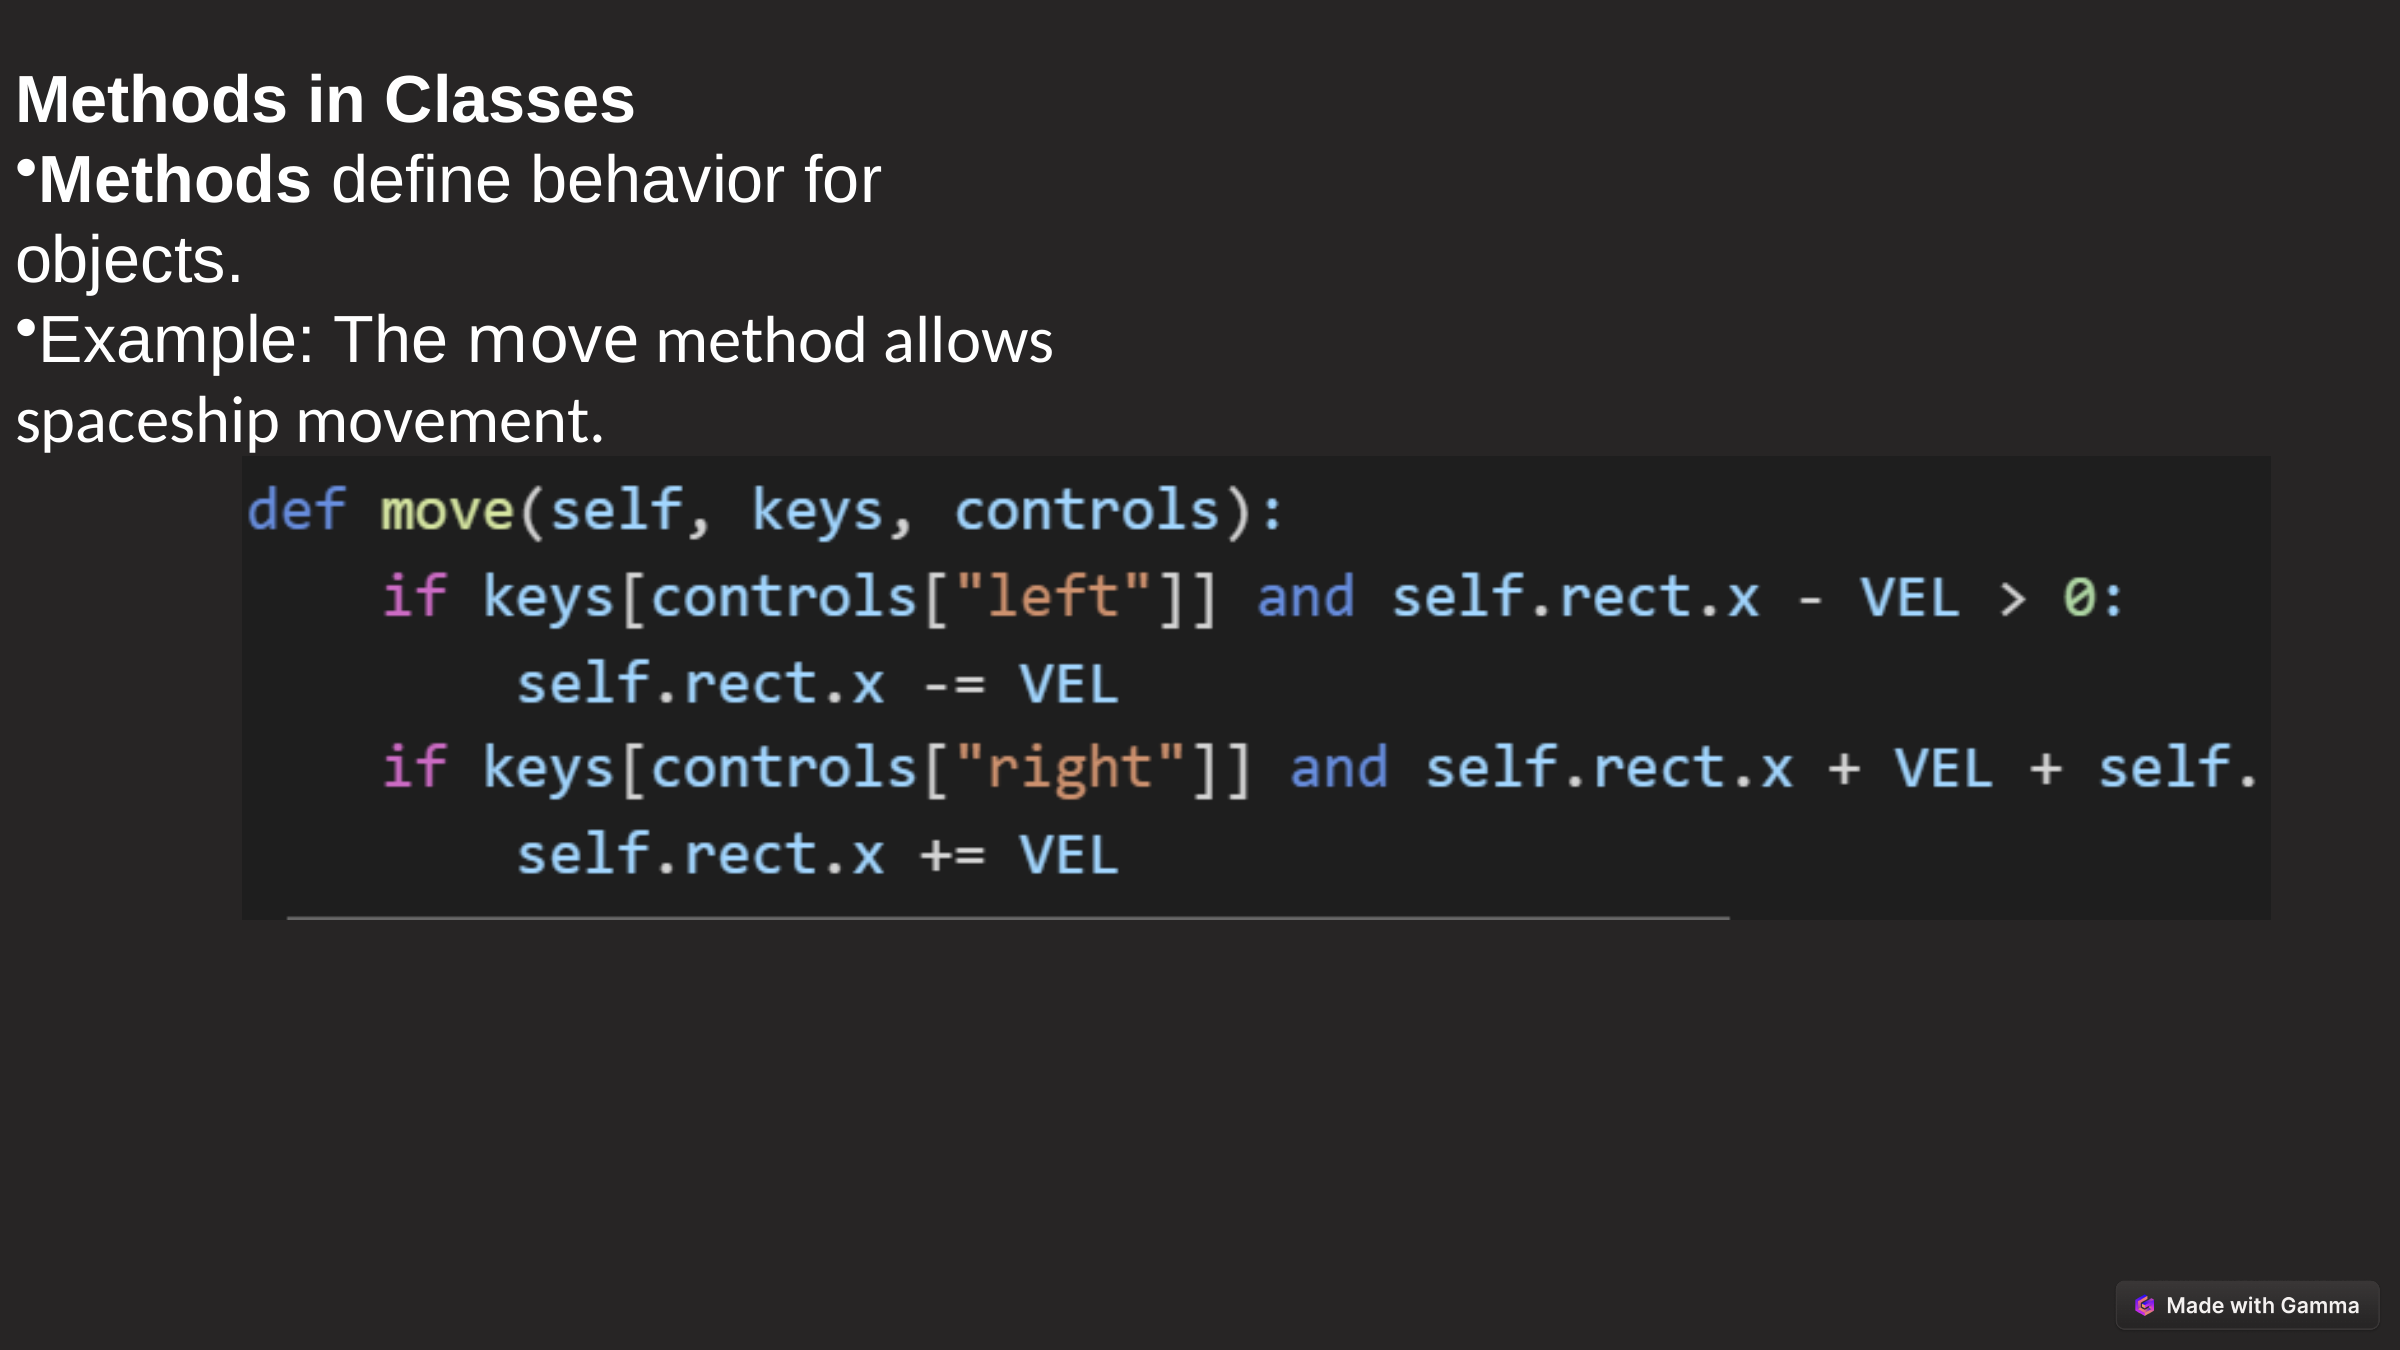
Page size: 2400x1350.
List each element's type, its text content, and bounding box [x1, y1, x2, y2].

picture [2106, 1271, 2389, 1339]
picture [242, 456, 2271, 920]
text_box Methods in Classes Methods define behavior for objects. Example: The move method allows spaceship movement. [0, 48, 1080, 509]
